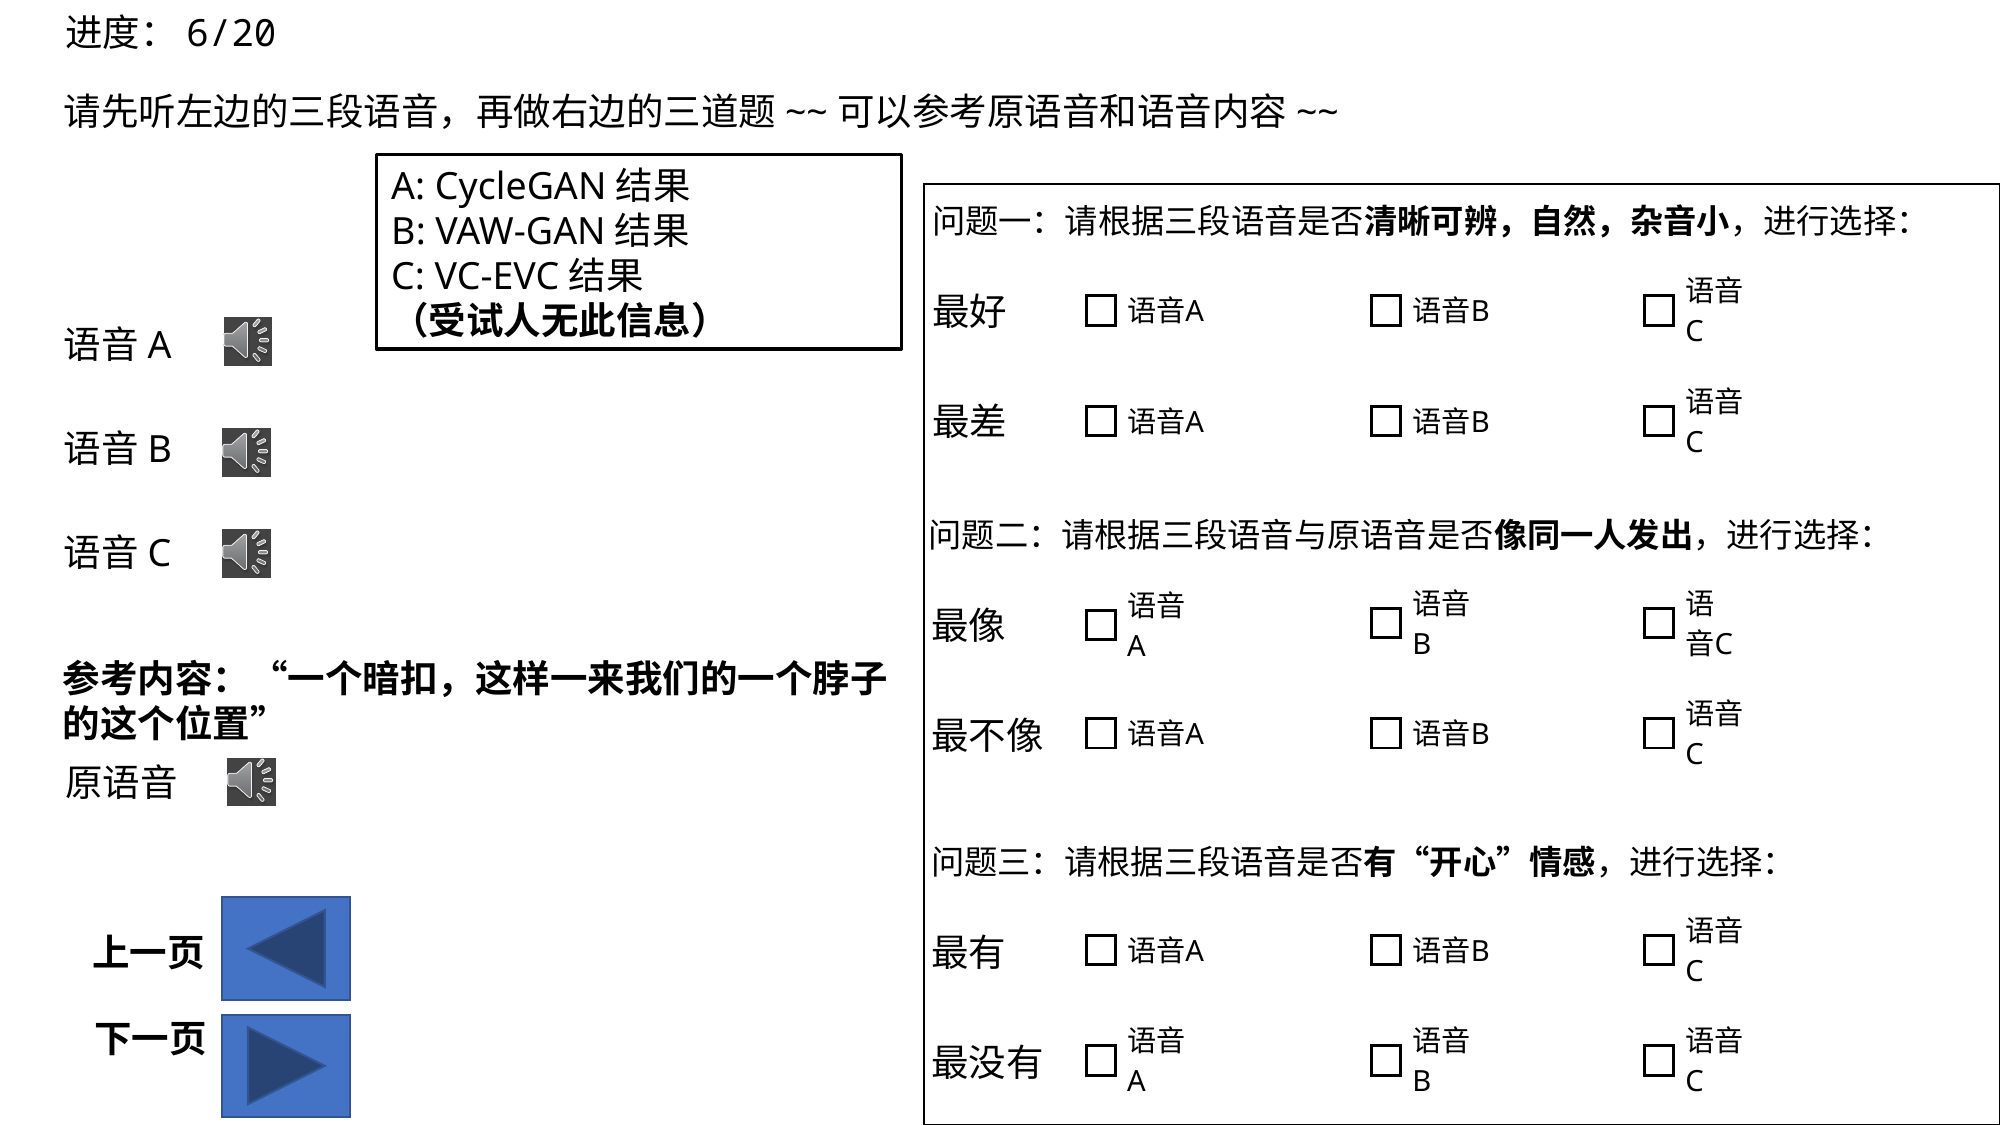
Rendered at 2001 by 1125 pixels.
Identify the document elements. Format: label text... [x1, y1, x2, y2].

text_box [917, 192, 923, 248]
text_box A: CycleGAN结果 B: VAW-GAN结果 C: VC-EVC结果 （受试人无此信息） [376, 154, 902, 350]
text_box 最好 [917, 280, 923, 341]
text_box 进度：6/20 [50, 1, 395, 62]
text_box 语音B [48, 417, 361, 478]
text_box [221, 896, 351, 1001]
text_box [923, 183, 2000, 1125]
picture [221, 427, 272, 478]
text_box 最差 [917, 391, 923, 451]
text_box 参考内容：“一个暗扣，这样一来我们的一个脖子的这个位置” [47, 648, 916, 753]
text_box 最不像 [916, 704, 923, 765]
text_box 请先听左边的三段语音，再做右边的三道题~~可以参考原语音和语音内容~~ [48, 80, 1568, 141]
text_box 语音A [48, 313, 361, 373]
text_box 最没有 [916, 1032, 923, 1092]
text_box 最像 [916, 594, 923, 655]
text_box 最有 [916, 921, 923, 982]
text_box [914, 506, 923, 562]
picture [221, 528, 272, 579]
text_box 下一页 [79, 1007, 257, 1068]
text_box 语音C [48, 522, 361, 582]
picture [226, 756, 277, 807]
picture [222, 316, 273, 367]
text_box 原语音 [50, 753, 362, 812]
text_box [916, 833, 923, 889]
text_box 上一页 [77, 921, 255, 982]
text_box [221, 1014, 351, 1118]
